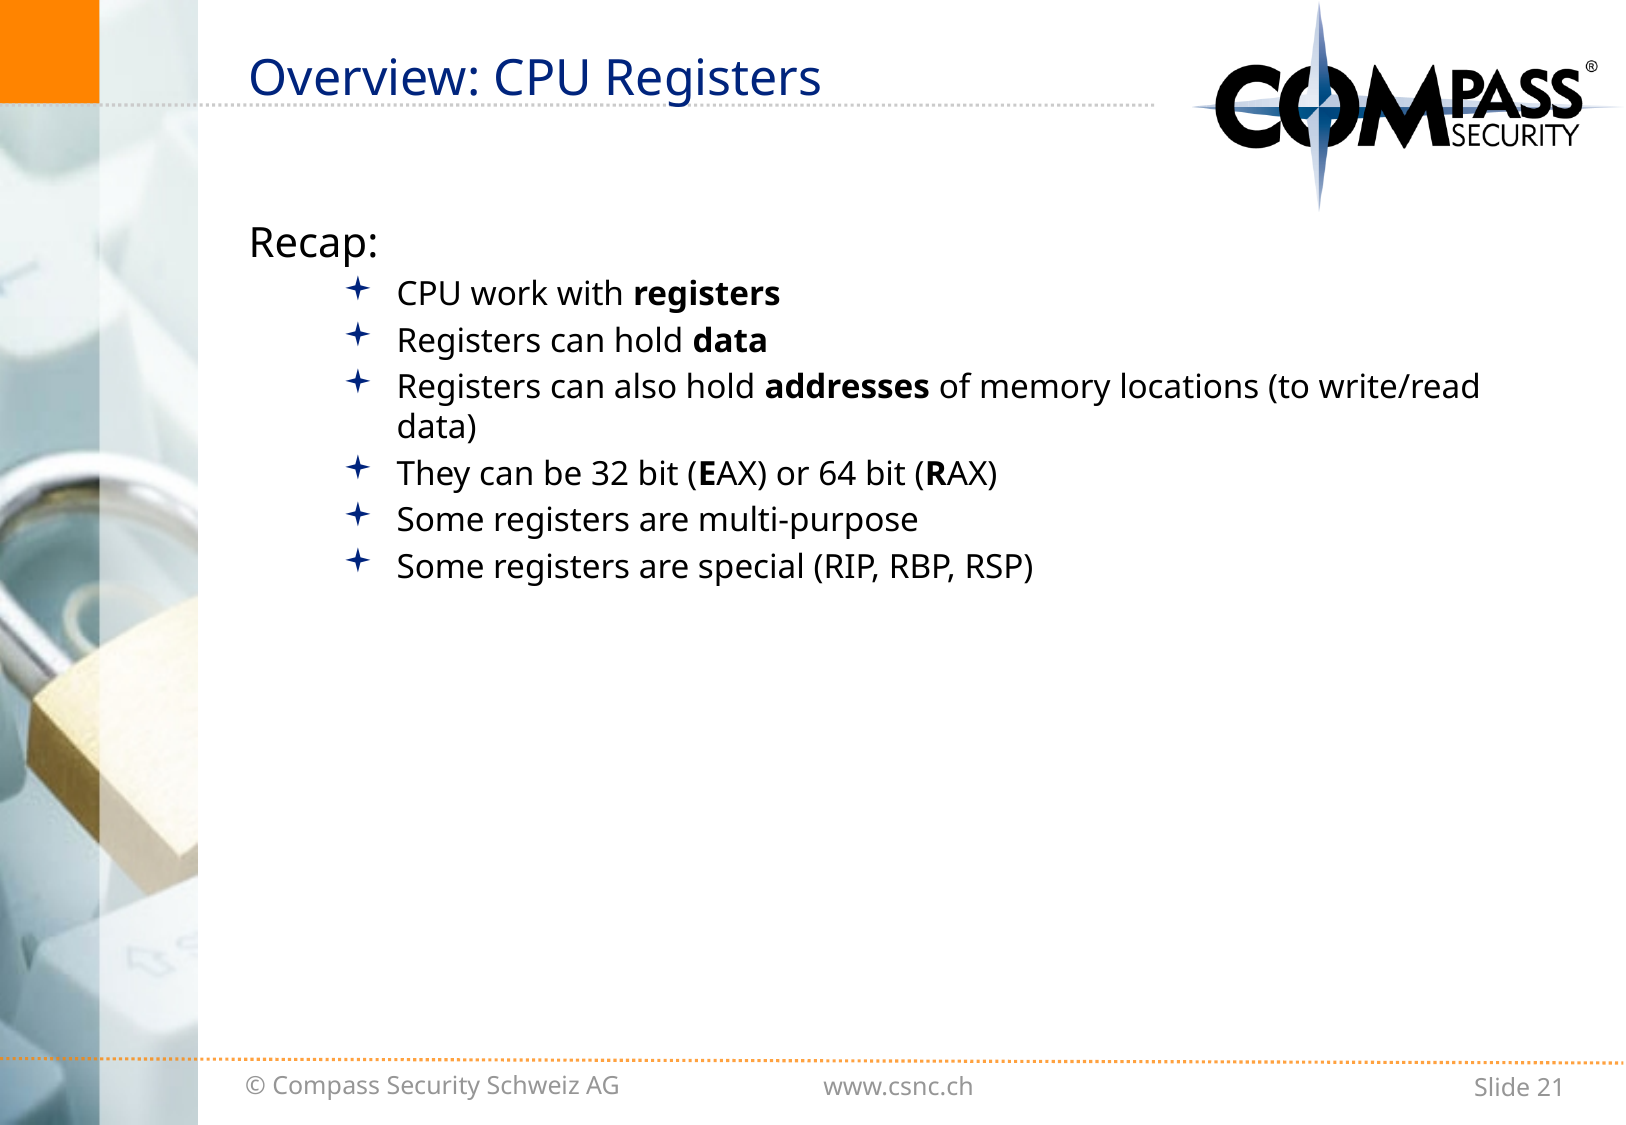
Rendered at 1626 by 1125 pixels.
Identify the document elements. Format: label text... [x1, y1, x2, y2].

picture [1192, 1, 1624, 212]
picture [0, 0, 198, 1125]
title Overview: CPU Registers [233, 0, 1144, 151]
list Recap: CPU work with registers Registers can hold data Registers can also hold addresses of memory locations (to write/read data) They can be 32 bit (EAX) or 64 bit (RAX) Some registers are multi-purpose Some registers are special (RIP, RBP, RSP) [233, 208, 1584, 1033]
